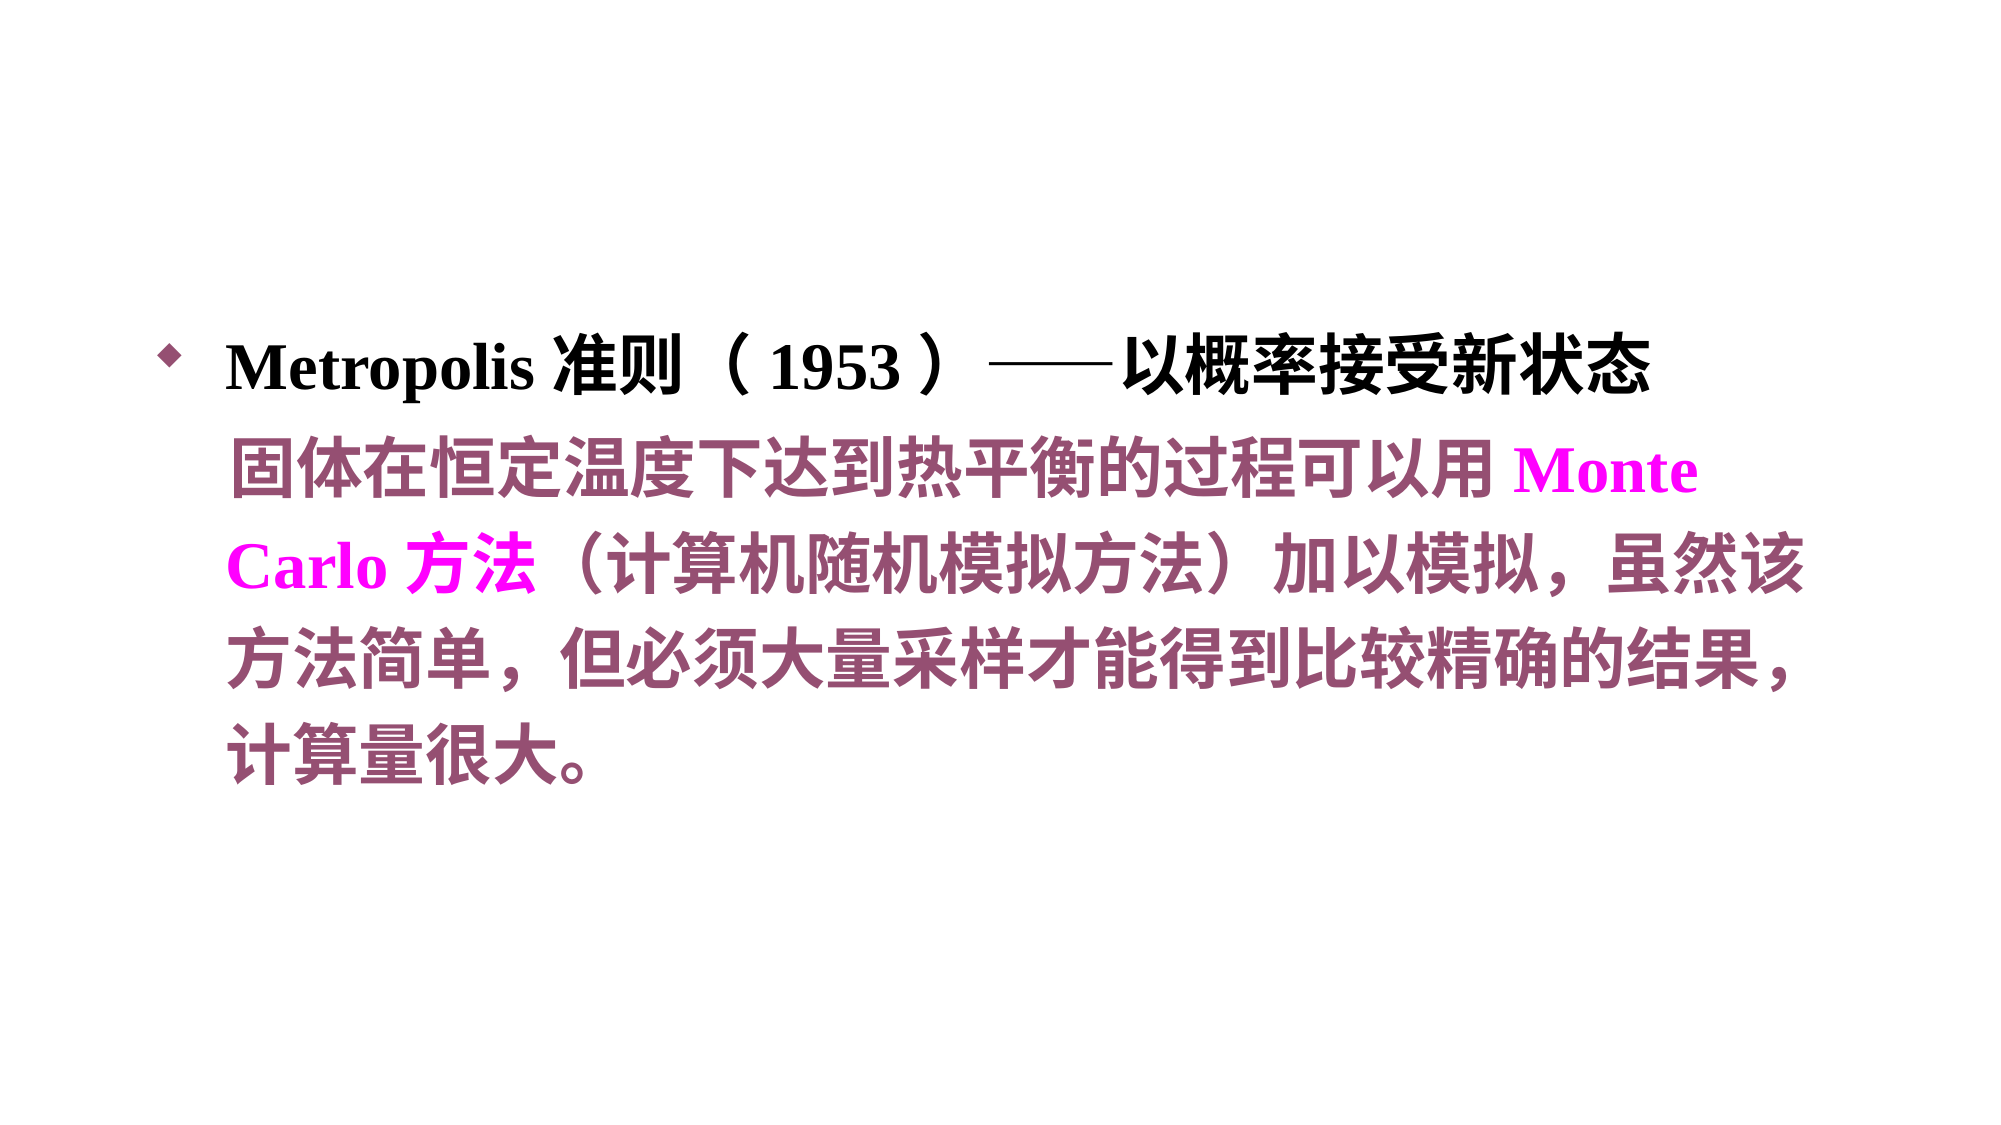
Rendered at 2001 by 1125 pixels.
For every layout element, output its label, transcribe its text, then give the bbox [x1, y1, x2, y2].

list Metropolis准则（1953）——以概率接受新状态 固体在恒定温度下达到热平衡的过程可以用Monte Carlo方法（计算机随机模拟方法）加以模拟，虽然该方法简单，但必须大量采样才能得到比较精确的结果，计算量很大。 [137, 299, 1863, 1014]
